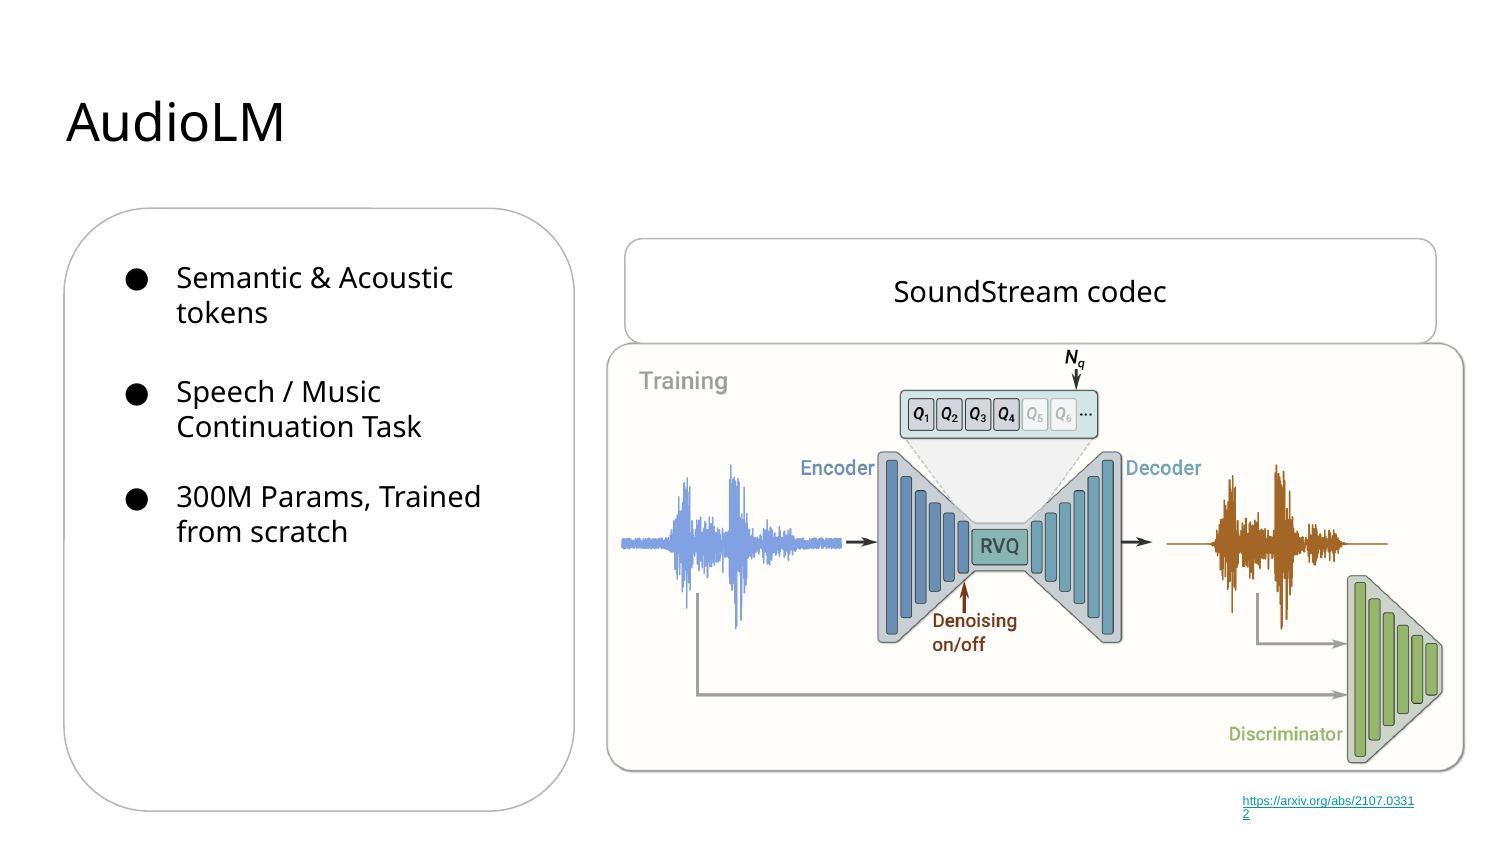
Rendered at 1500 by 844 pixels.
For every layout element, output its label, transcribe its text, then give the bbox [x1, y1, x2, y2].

text_box Speech / Music Continuation Task 300M Params, Trained from scratch [86, 358, 500, 453]
text_box Semantic & Acoustic tokens [86, 244, 500, 339]
picture [592, 335, 1469, 778]
text_box [63, 208, 575, 812]
title AudioLM [51, 72, 1449, 167]
text_box https://arxiv.org/abs/2107.03312 [1227, 787, 1437, 816]
text_box SoundStream codec [624, 238, 1437, 334]
